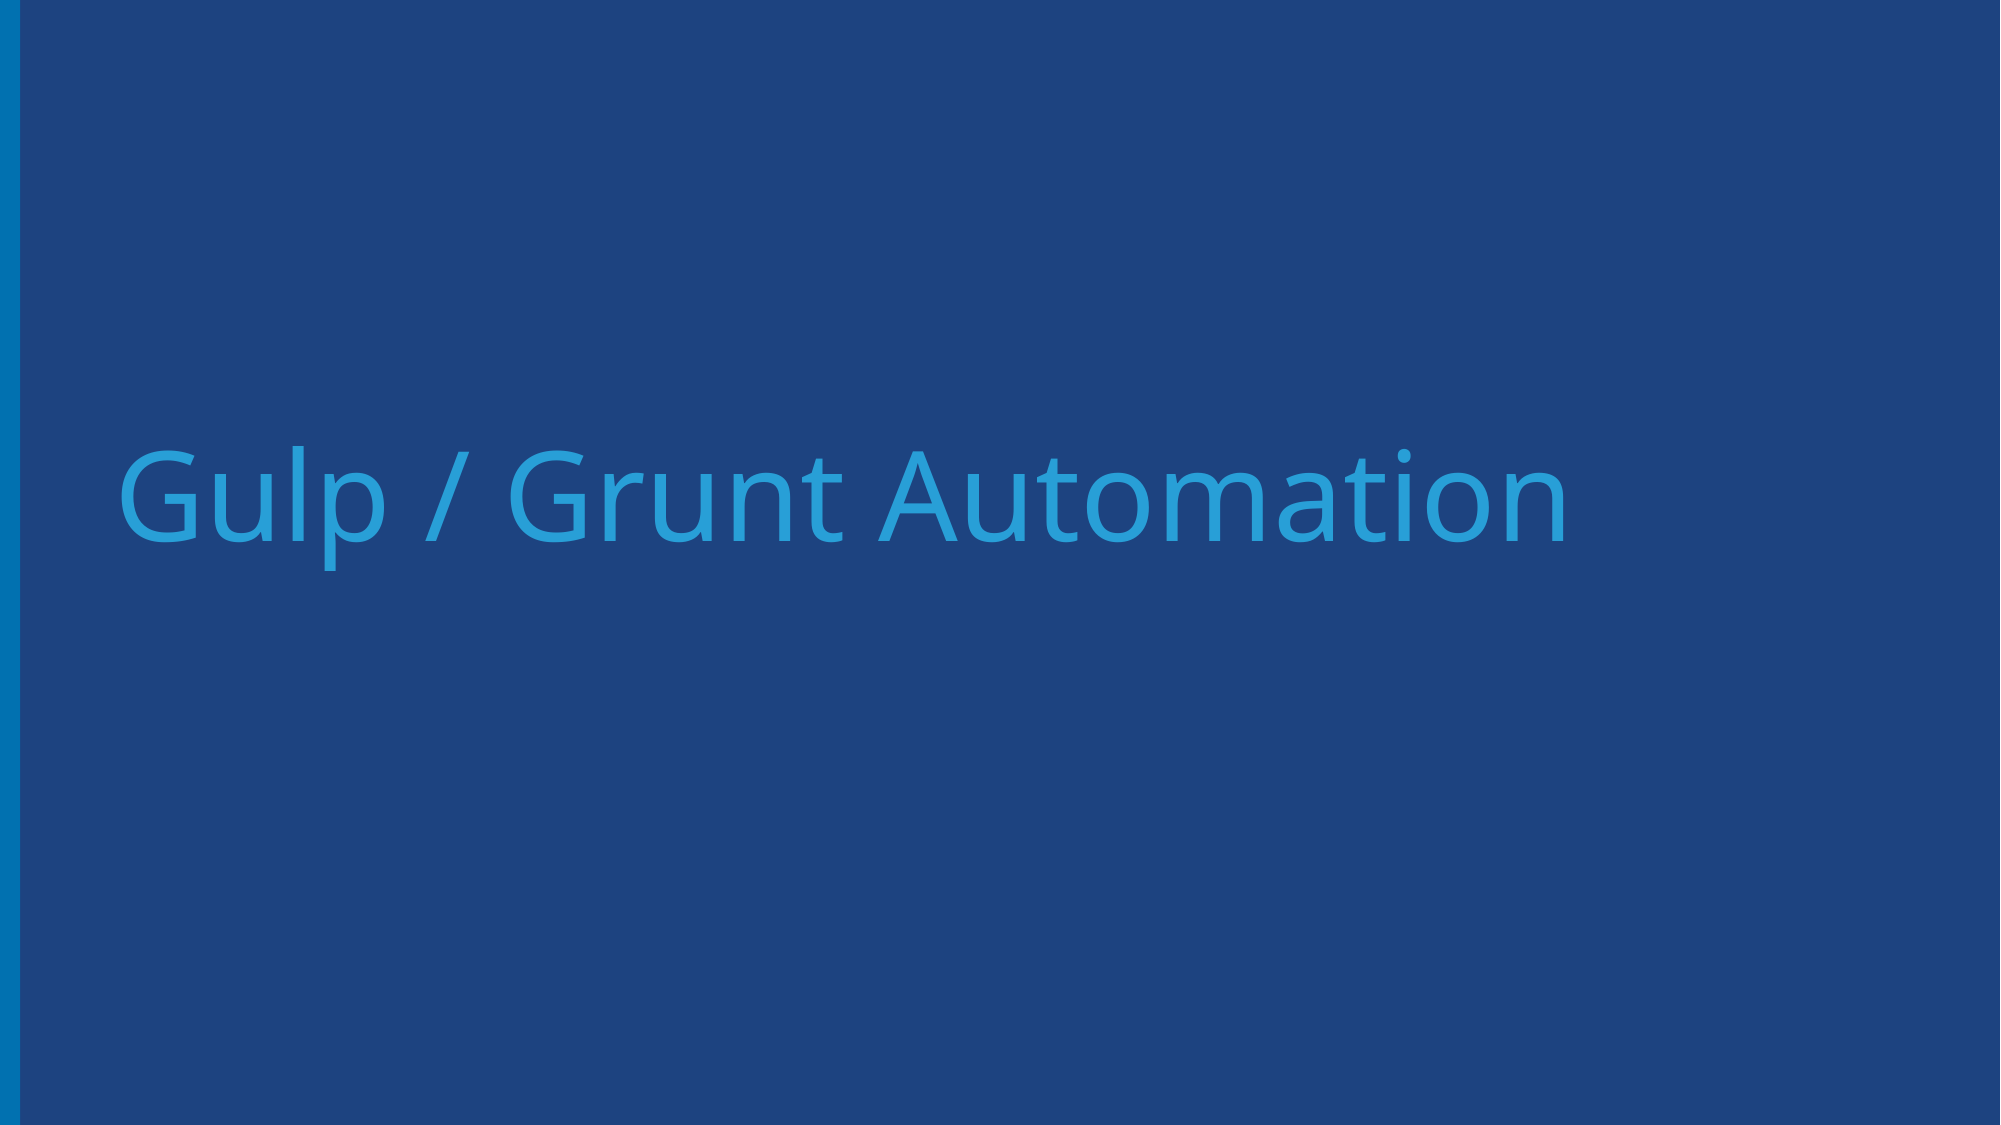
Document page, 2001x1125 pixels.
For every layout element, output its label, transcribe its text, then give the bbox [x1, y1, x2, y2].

title Gulp / Grunt Automation [99, 184, 1910, 576]
